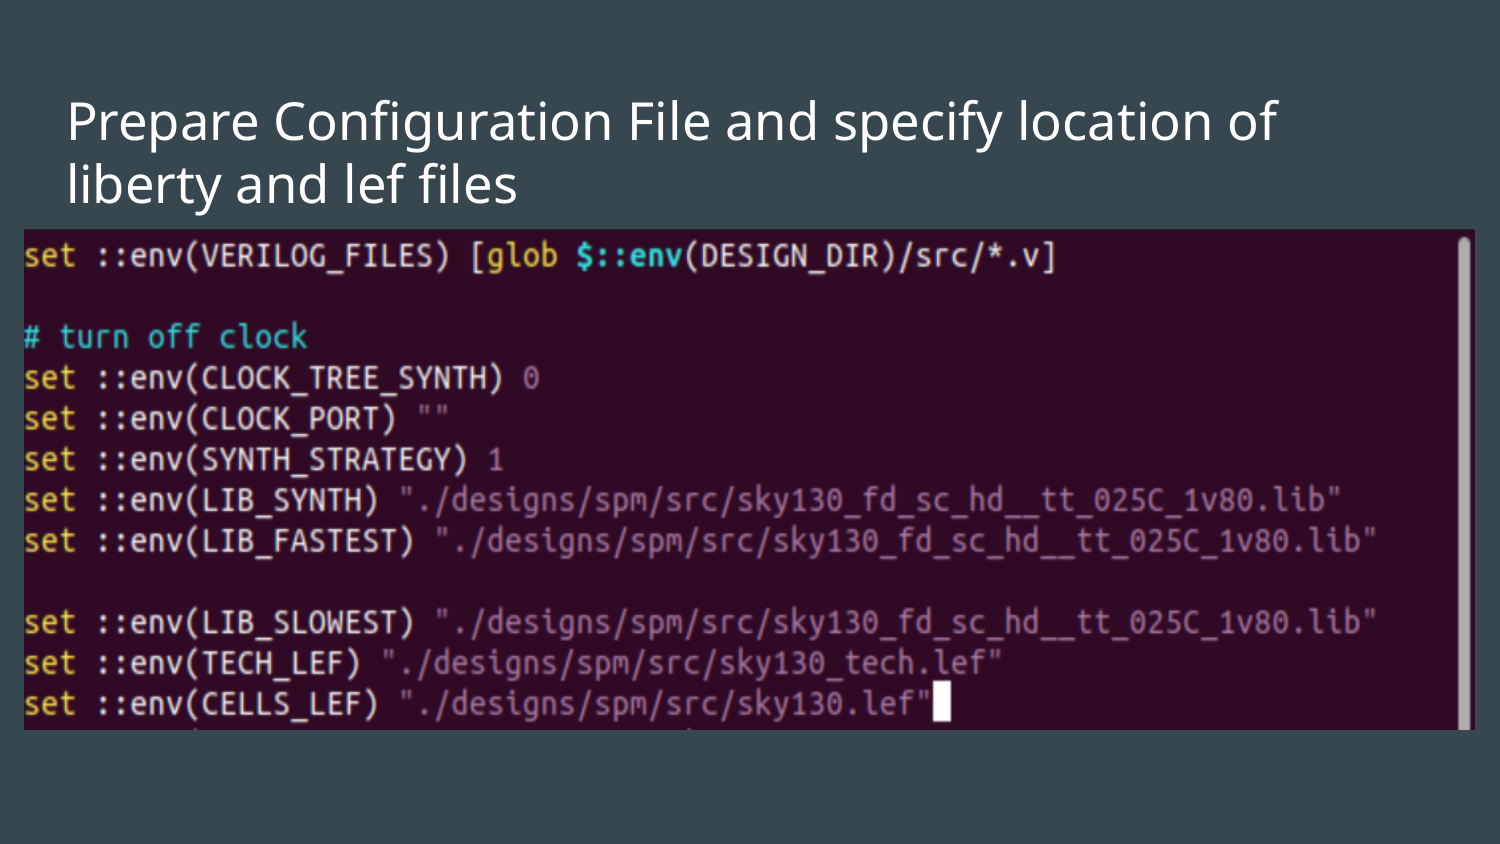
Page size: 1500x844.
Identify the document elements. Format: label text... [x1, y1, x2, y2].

title Prepare Configuration File and specify location of liberty and lef files [51, 72, 1449, 227]
picture [24, 229, 1476, 730]
